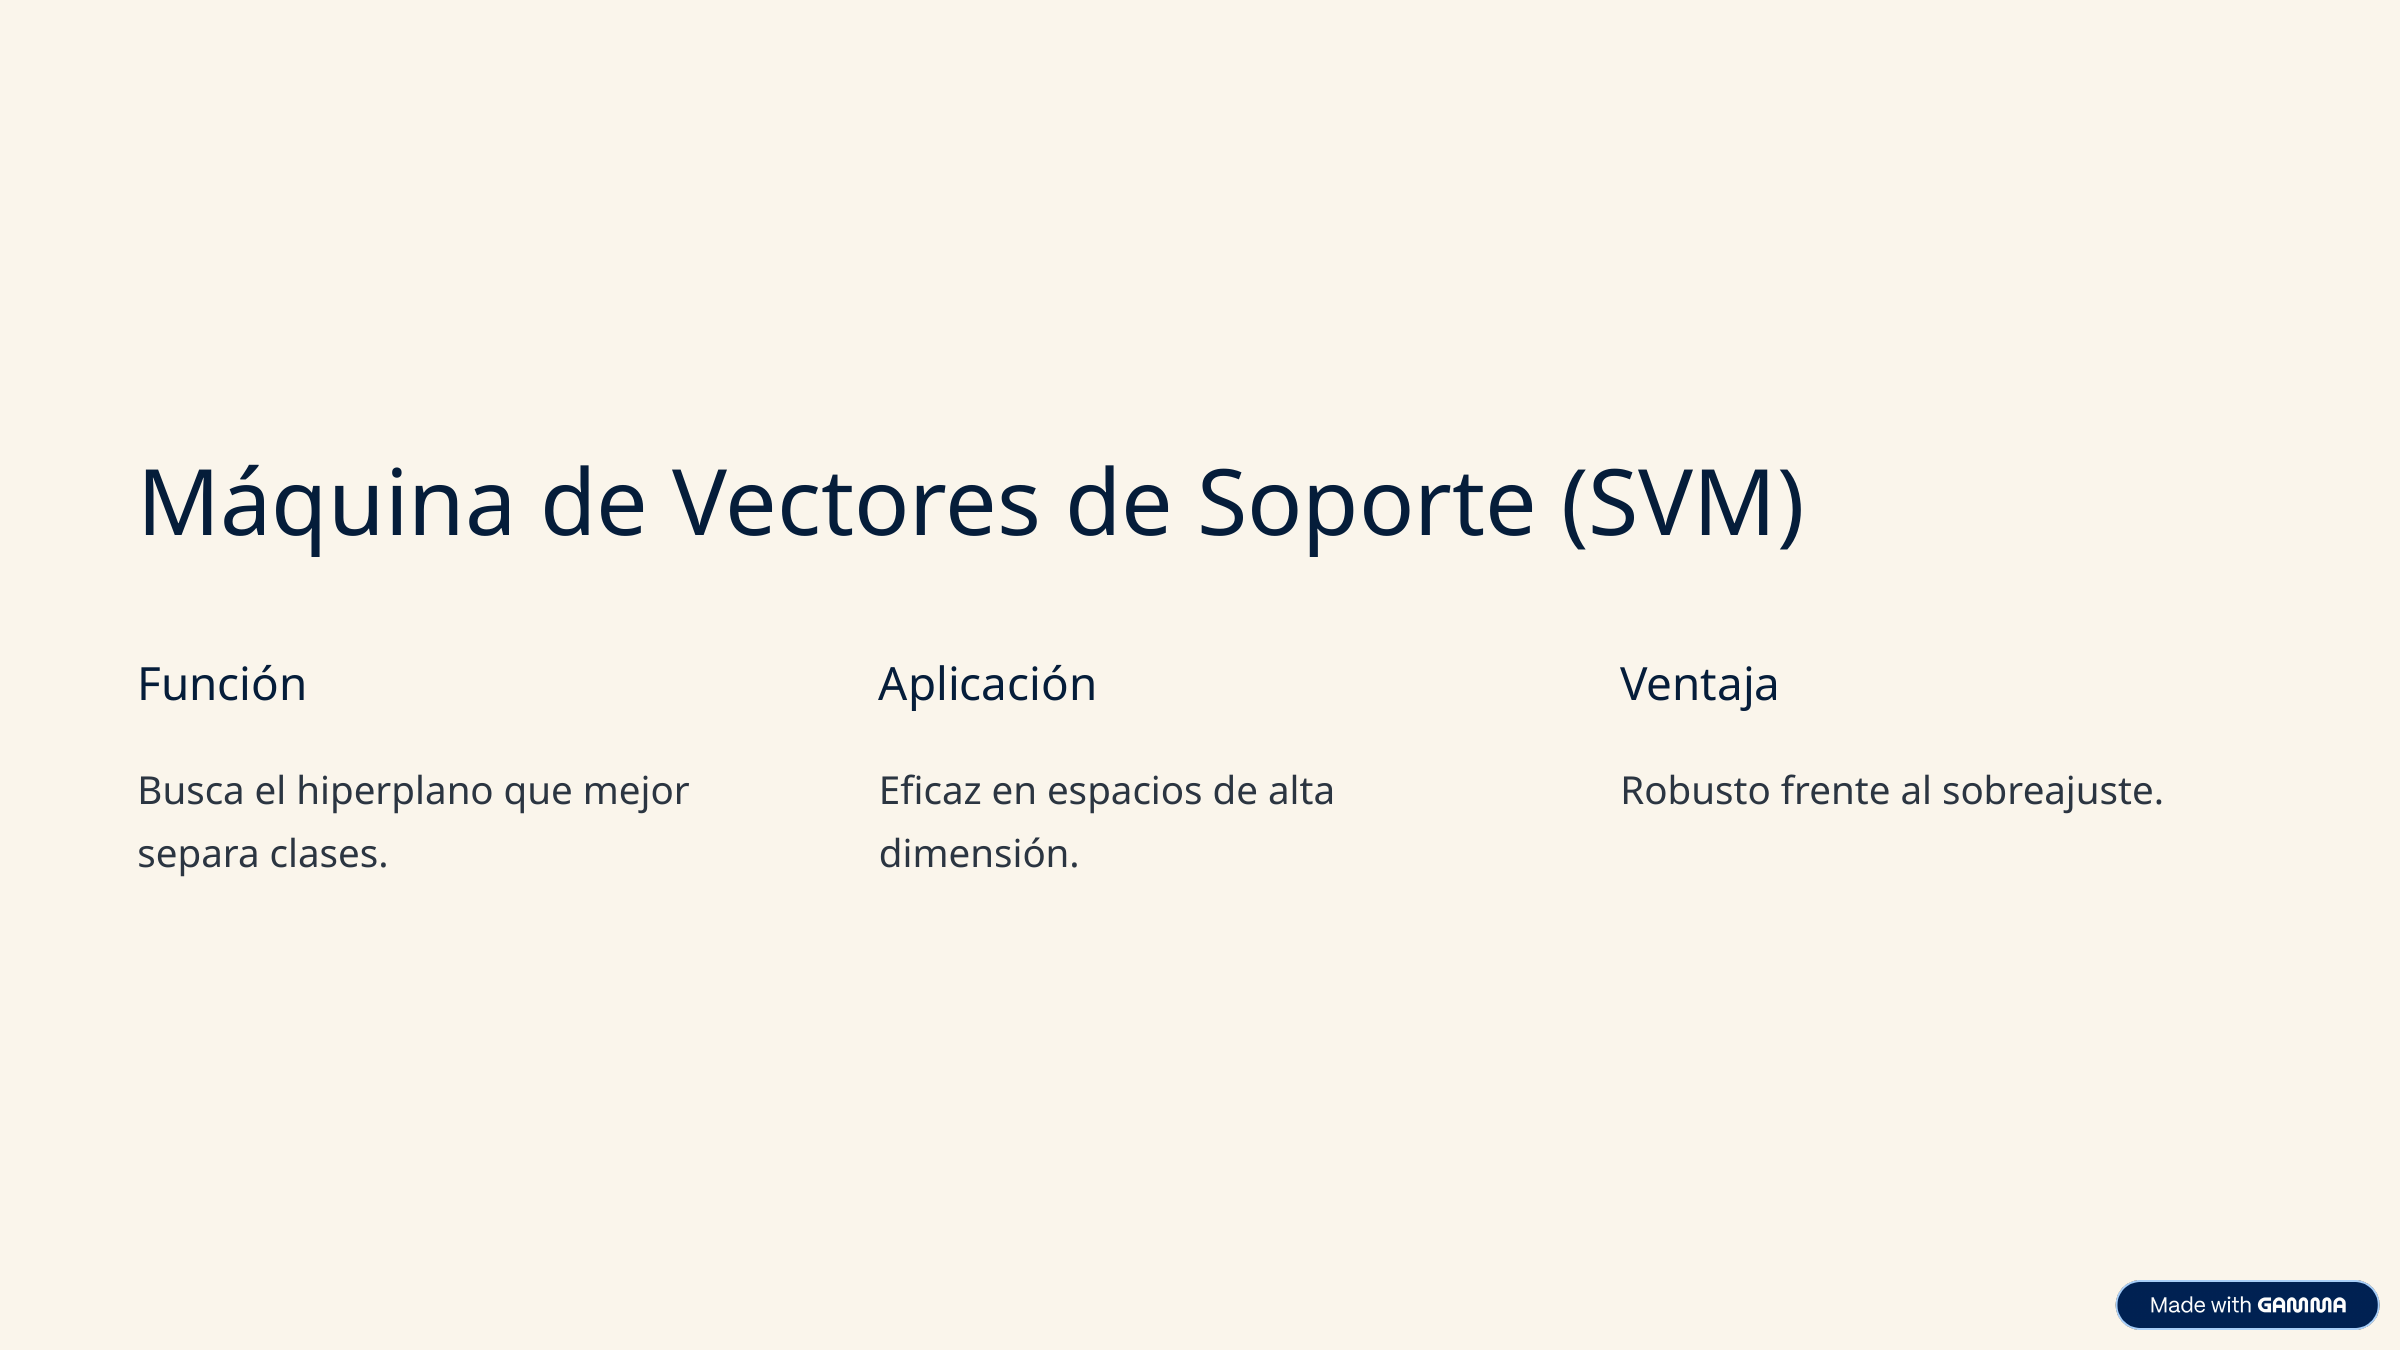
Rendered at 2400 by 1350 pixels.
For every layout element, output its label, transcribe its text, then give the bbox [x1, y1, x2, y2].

text_box Función [137, 652, 600, 711]
text_box Máquina de Vectores de Soporte (SVM) [137, 439, 1846, 555]
picture [2106, 1271, 2389, 1339]
text_box Busca el hiperplano que mejor separa clases. [137, 749, 782, 876]
text_box Ventaja [1620, 652, 2083, 711]
text_box Eficaz en espacios de alta dimensión. [878, 749, 1524, 876]
text_box Robusto frente al sobreajuste. [1620, 749, 2265, 813]
text_box Aplicación [878, 652, 1341, 711]
